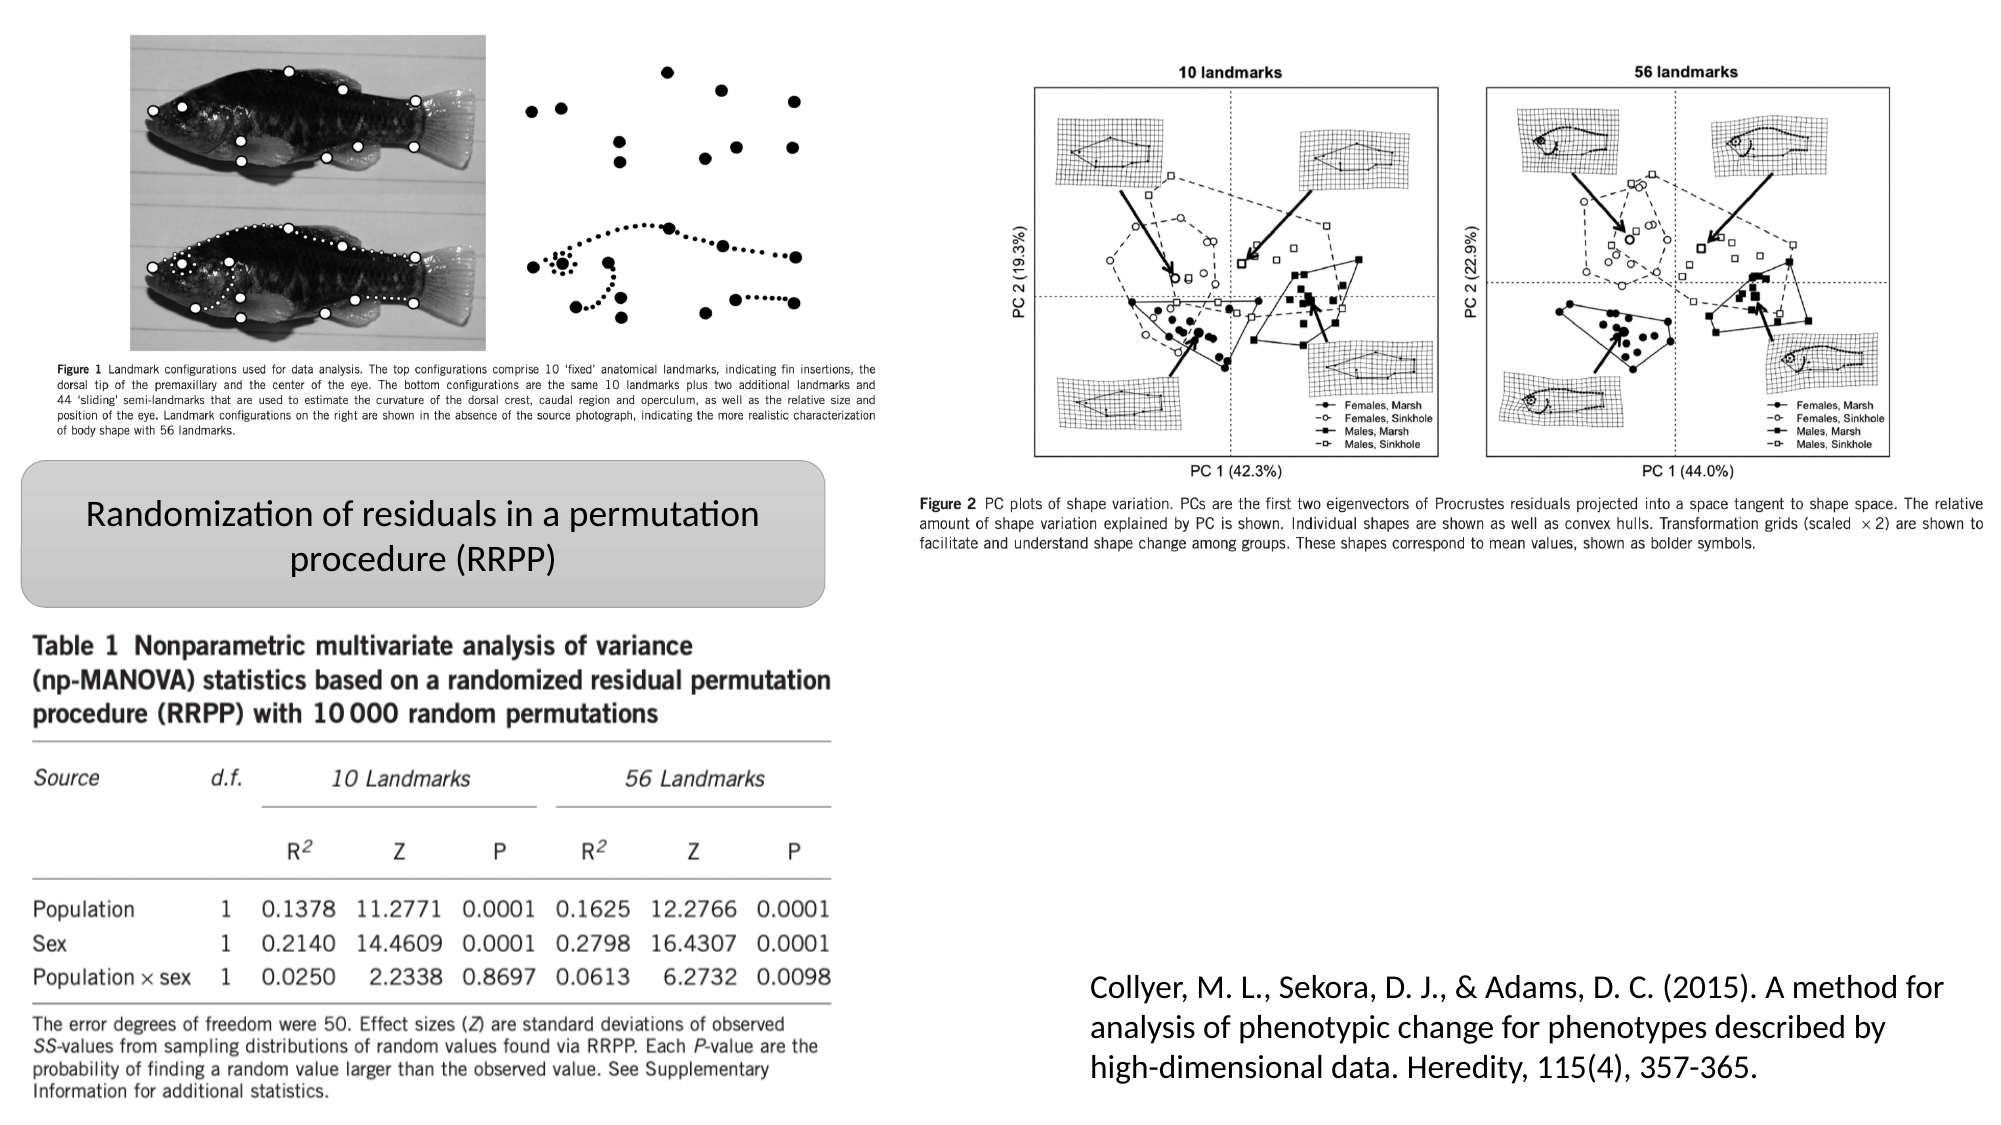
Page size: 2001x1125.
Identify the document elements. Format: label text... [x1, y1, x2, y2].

picture [894, 47, 1997, 563]
picture [21, 0, 883, 442]
text_box Randomization of residuals in a permutation procedure (RRPP) [20, 460, 826, 599]
picture [0, 599, 863, 1117]
text_box Collyer, M. L., Sekora, D. J., & Adams, D. C. (2015). A method for analysis of phenotypic change for phenotypes described by high-dimensional data. Heredity, 115(4), 357-365. [1075, 957, 1974, 1093]
